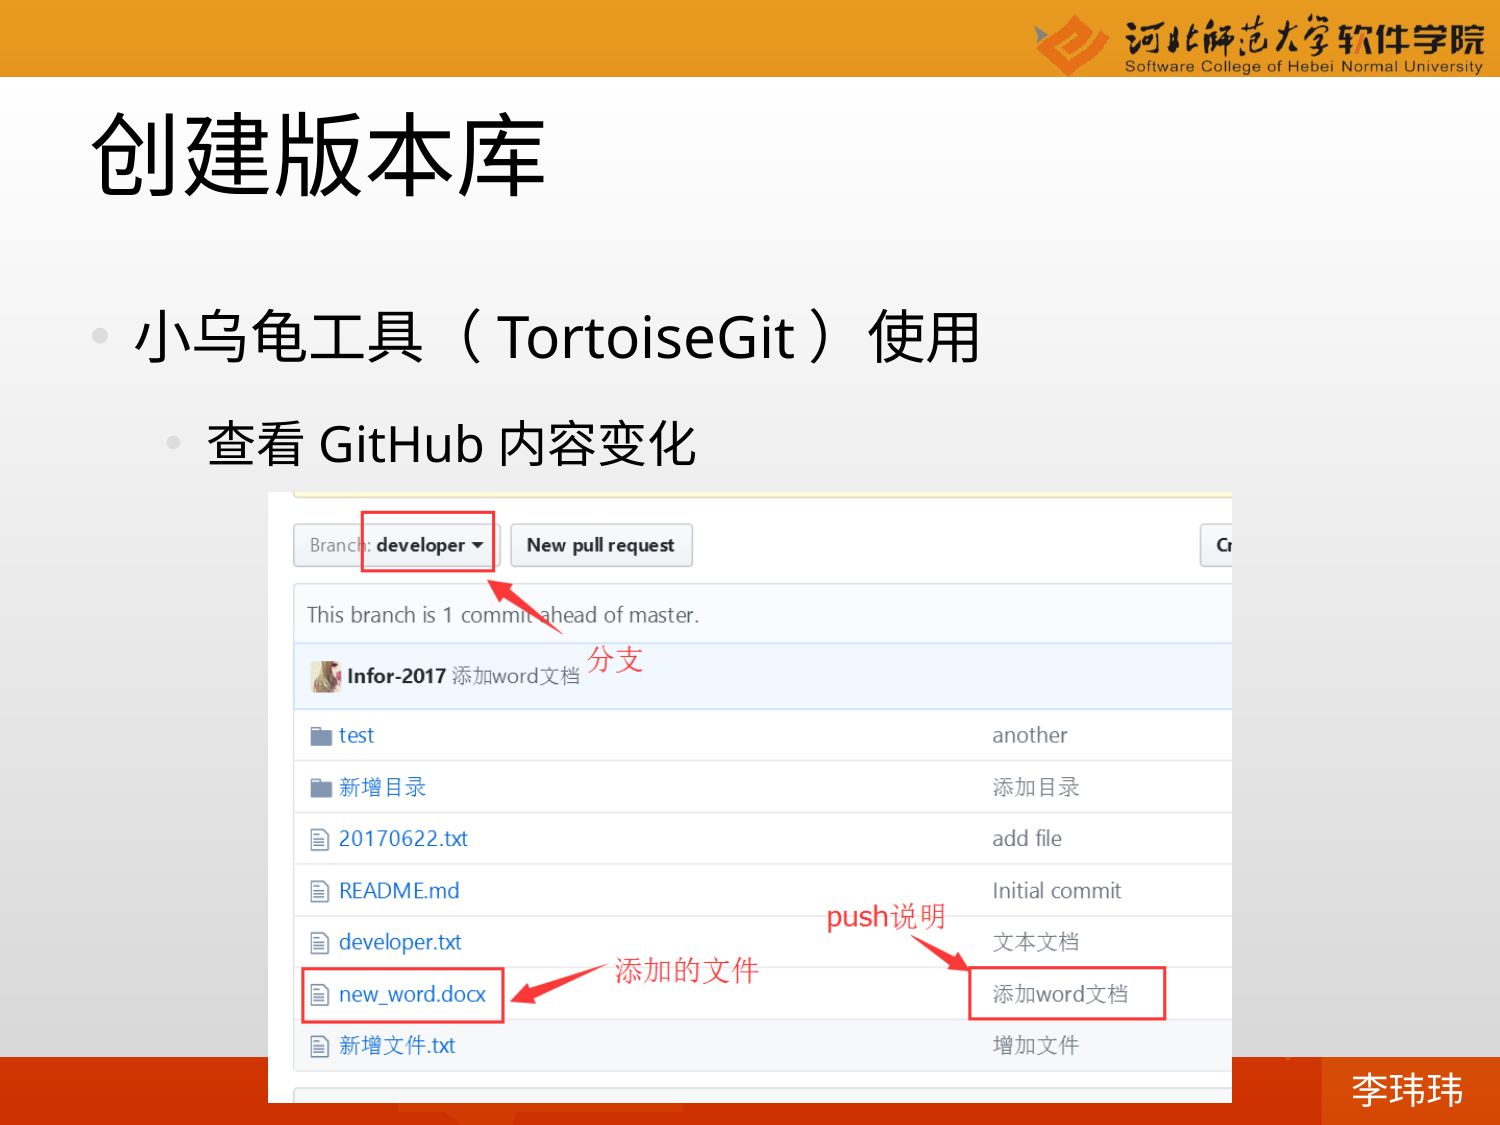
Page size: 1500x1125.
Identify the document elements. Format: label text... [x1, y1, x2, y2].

text_box [0, 77, 1500, 1056]
title 创建版本库 [75, 58, 1425, 247]
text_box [1028, 4, 1500, 79]
list 小乌龟工具（TortoiseGit）使用 查看GitHub内容变化 [75, 292, 1425, 968]
picture [267, 492, 1233, 1103]
